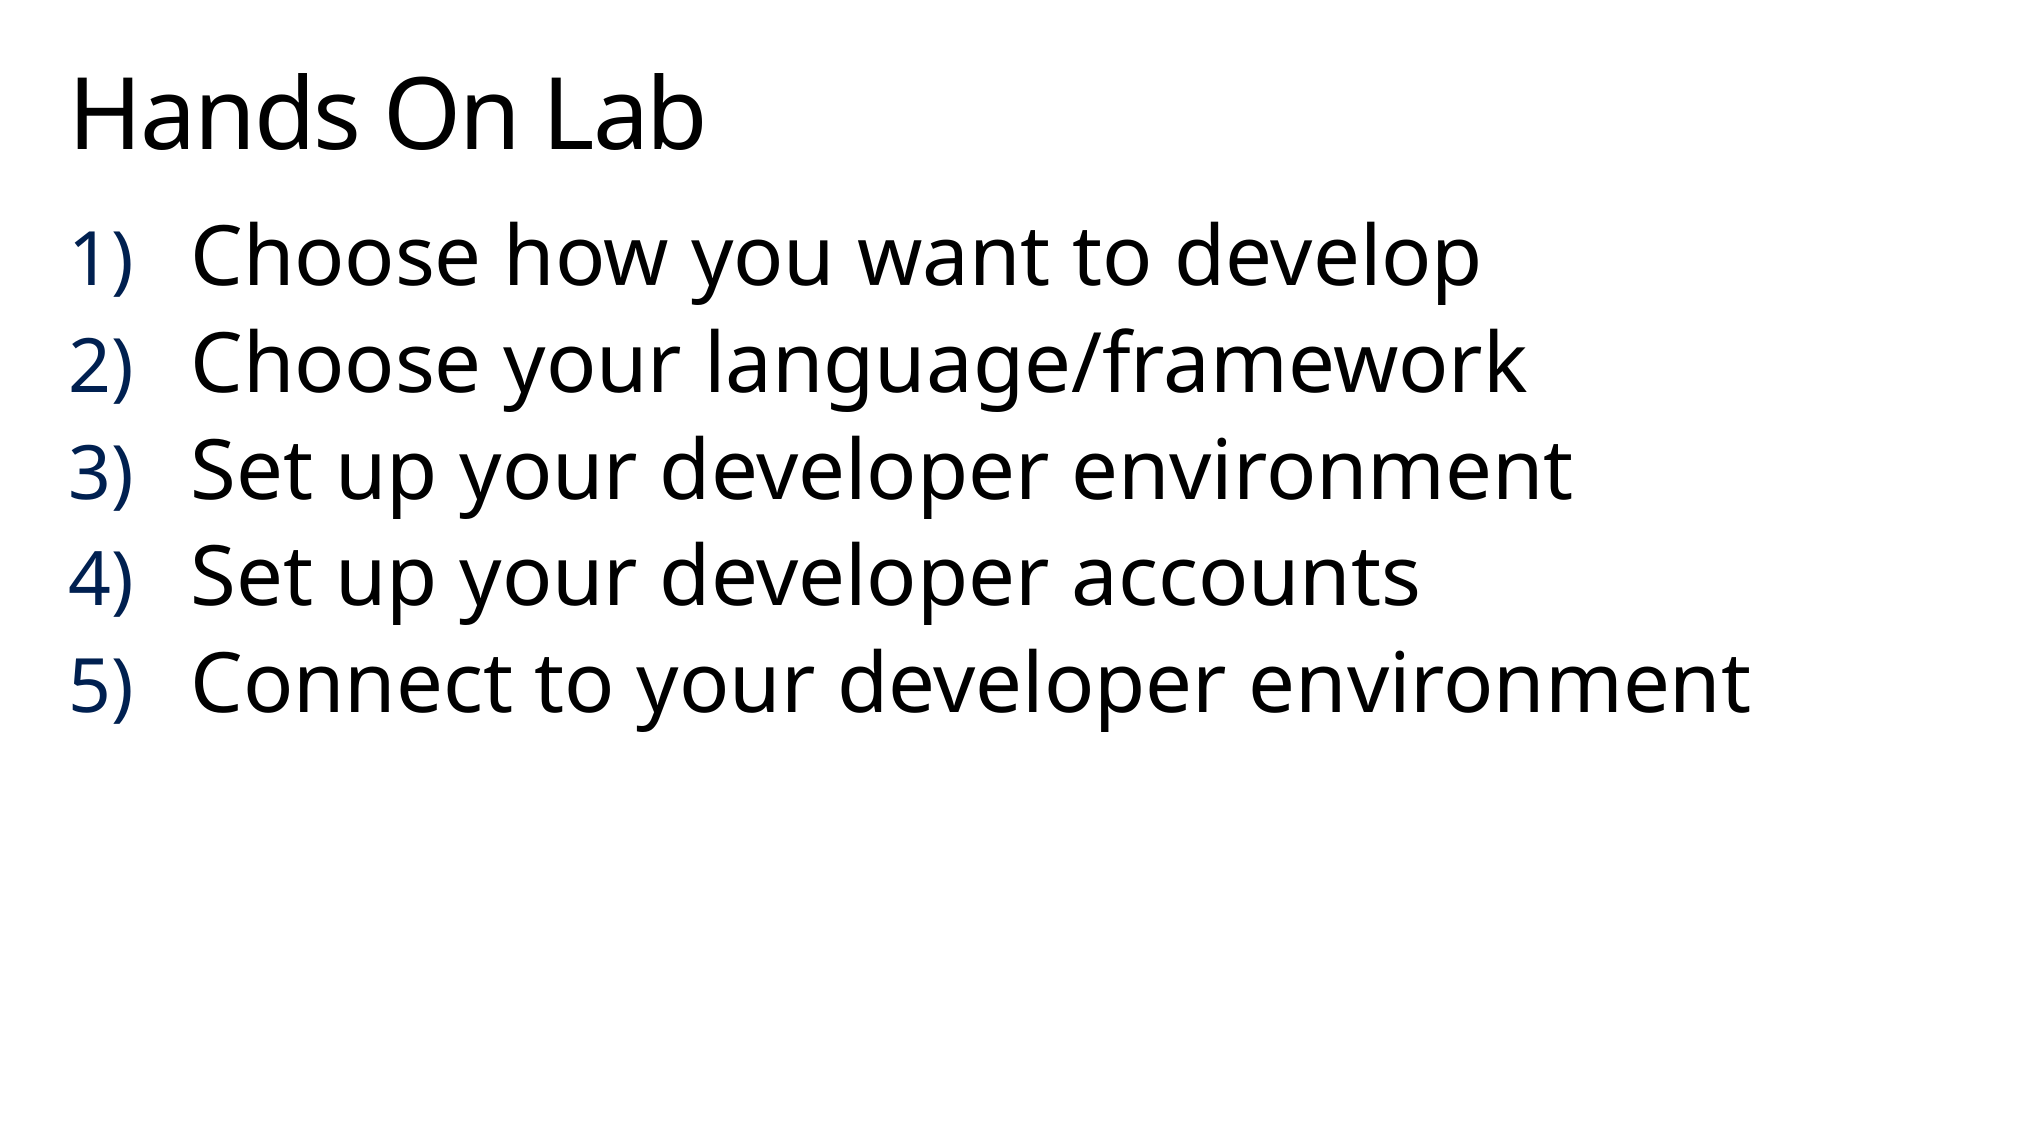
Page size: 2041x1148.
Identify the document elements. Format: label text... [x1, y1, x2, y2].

list Choose how you want to develop Choose your language/framework Set up your developer environment Set up your developer accounts Connect to your developer environment [45, 198, 1996, 876]
title Hands On Lab [45, 48, 1996, 198]
